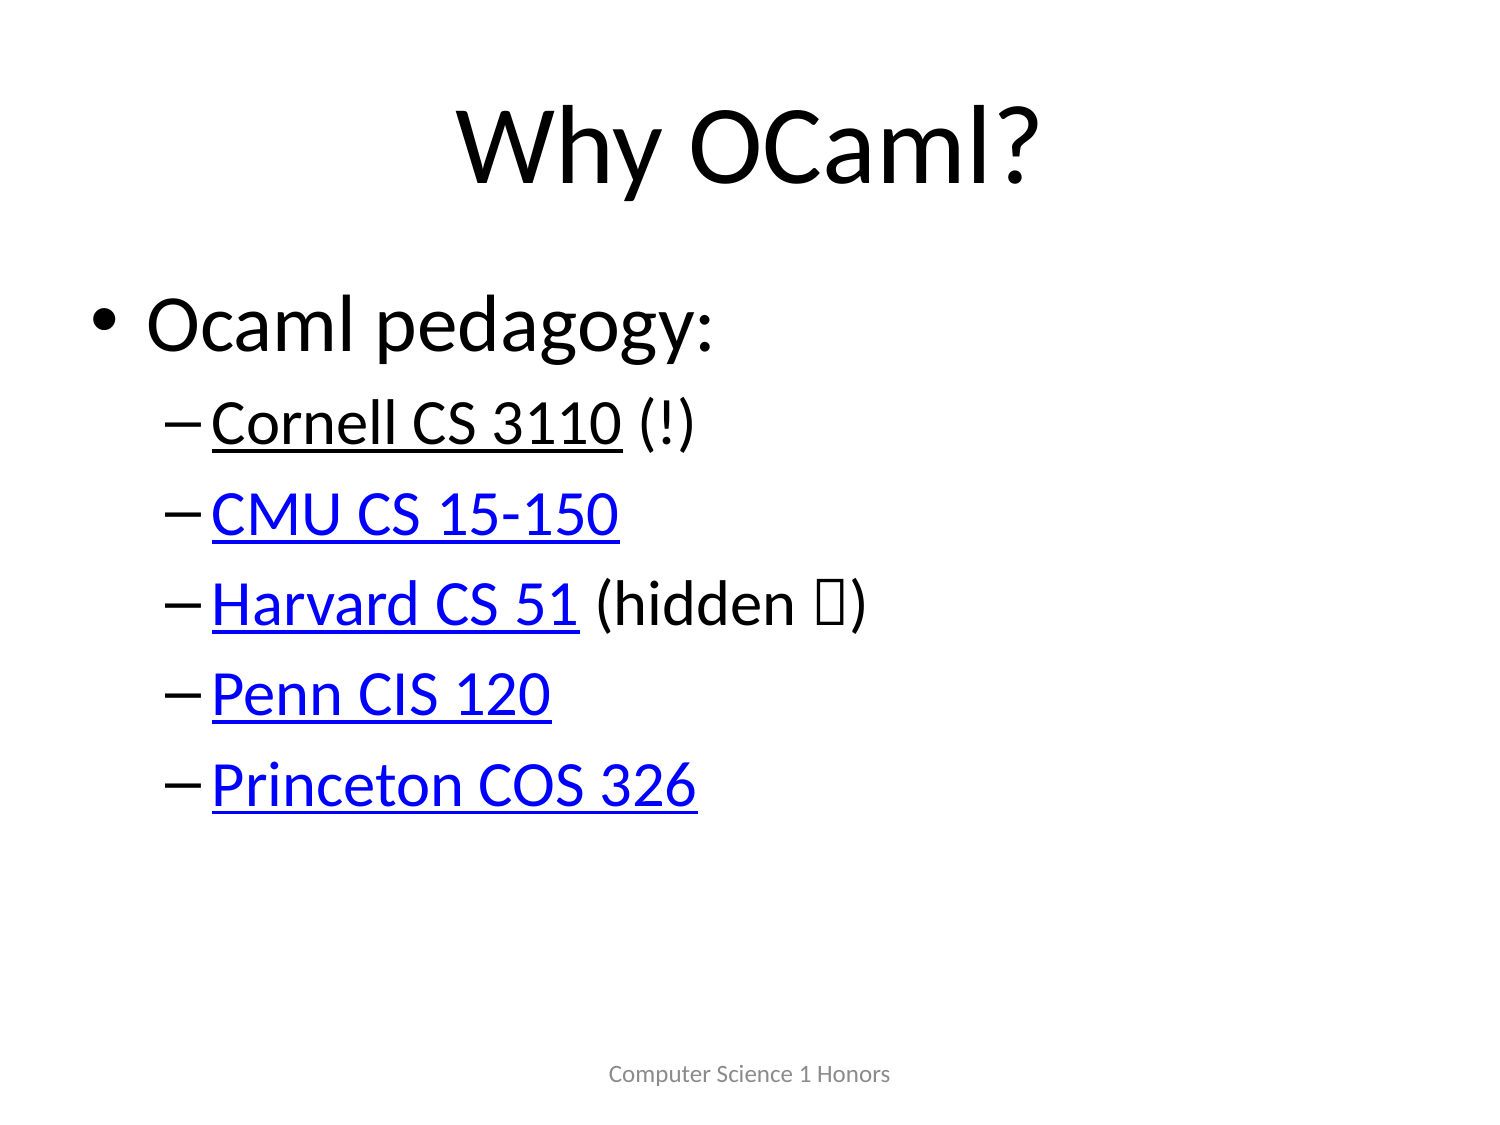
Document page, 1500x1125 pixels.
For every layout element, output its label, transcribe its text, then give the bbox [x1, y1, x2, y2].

title Why OCaml? [75, 45, 1425, 233]
footer Computer Science 1 Honors [512, 1042, 988, 1103]
list Ocaml pedagogy: Cornell CS 3110 (!) CMU CS 15-150 Harvard CS 51 (hidden ) Penn CIS 120 Princeton COS 326 [75, 262, 1469, 1005]
